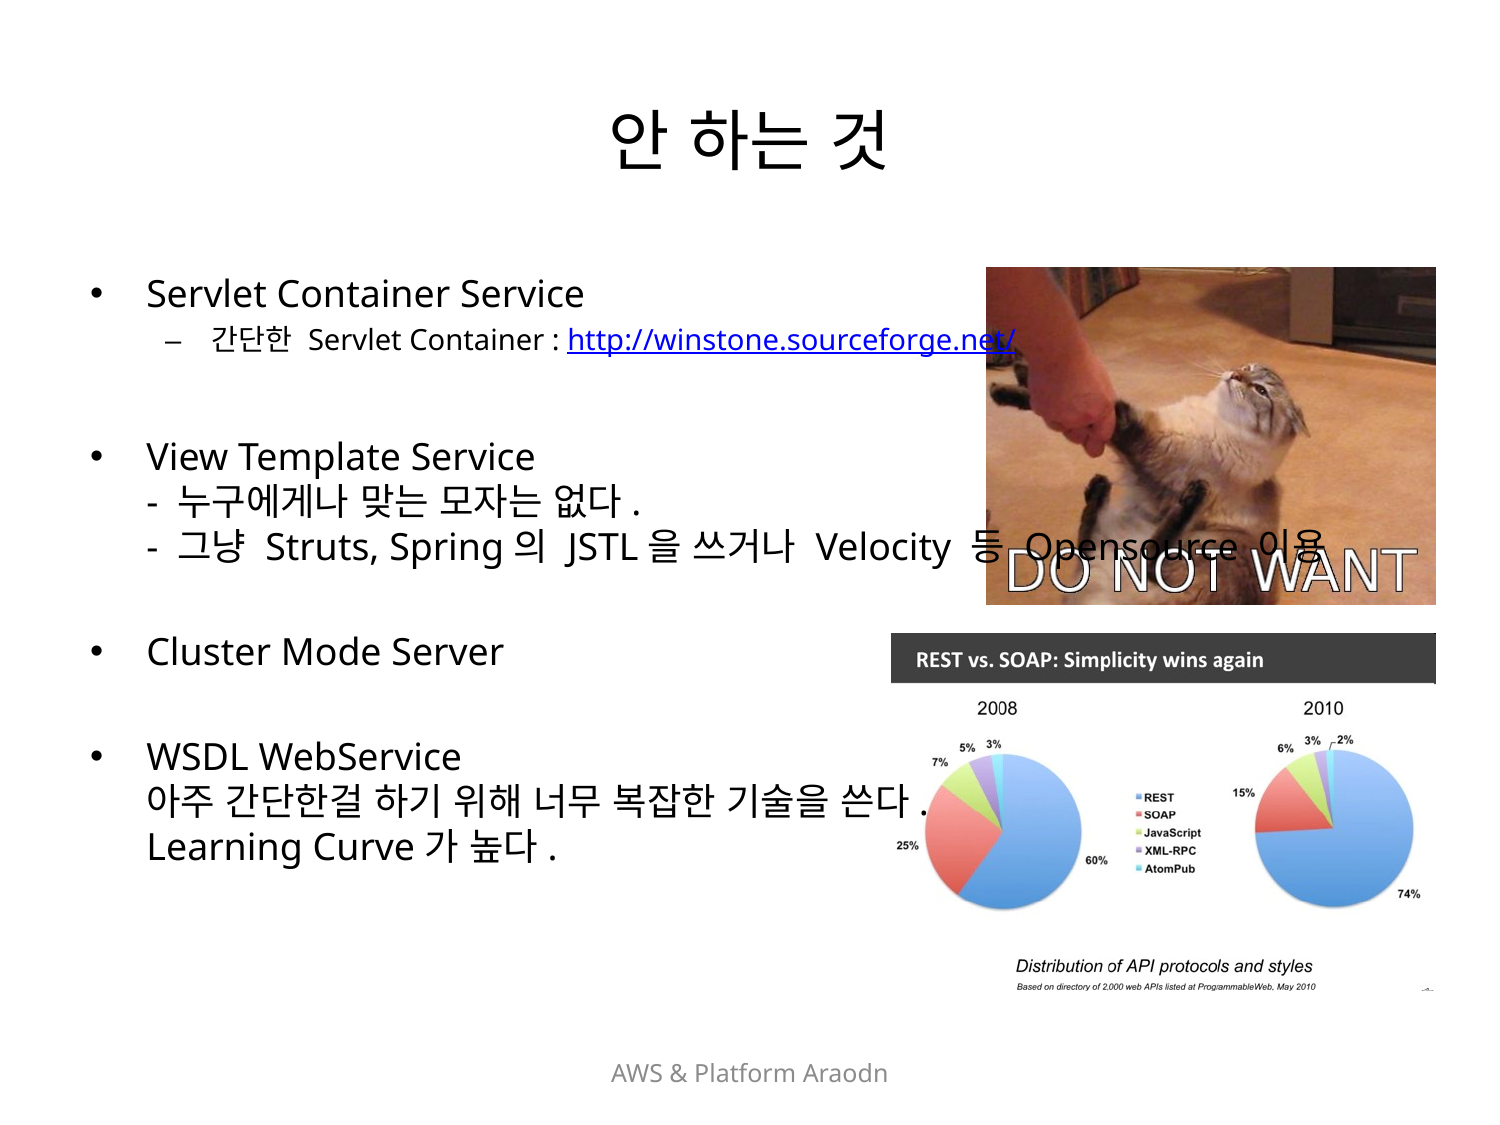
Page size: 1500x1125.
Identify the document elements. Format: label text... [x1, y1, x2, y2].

picture [985, 266, 1436, 605]
footer AWS & Platform Araodn [512, 1042, 988, 1103]
title 안 하는 것 [75, 45, 1425, 233]
picture [891, 633, 1436, 992]
list Servlet Container Service 간단한 Servlet Container : http://winstone.sourceforge.net/ View Template Service - 누구에게나 맞는 모자는 없다. - 그냥 Struts, Spring의 JSTL을 쓰거나 Velocity 등 Opensource 이용 Cluster Mode Server WSDL WebService 아주 간단한걸 하기 위해 너무 복잡한 기술을 쓴다. Learning Curve가 높다. [75, 262, 1425, 1005]
